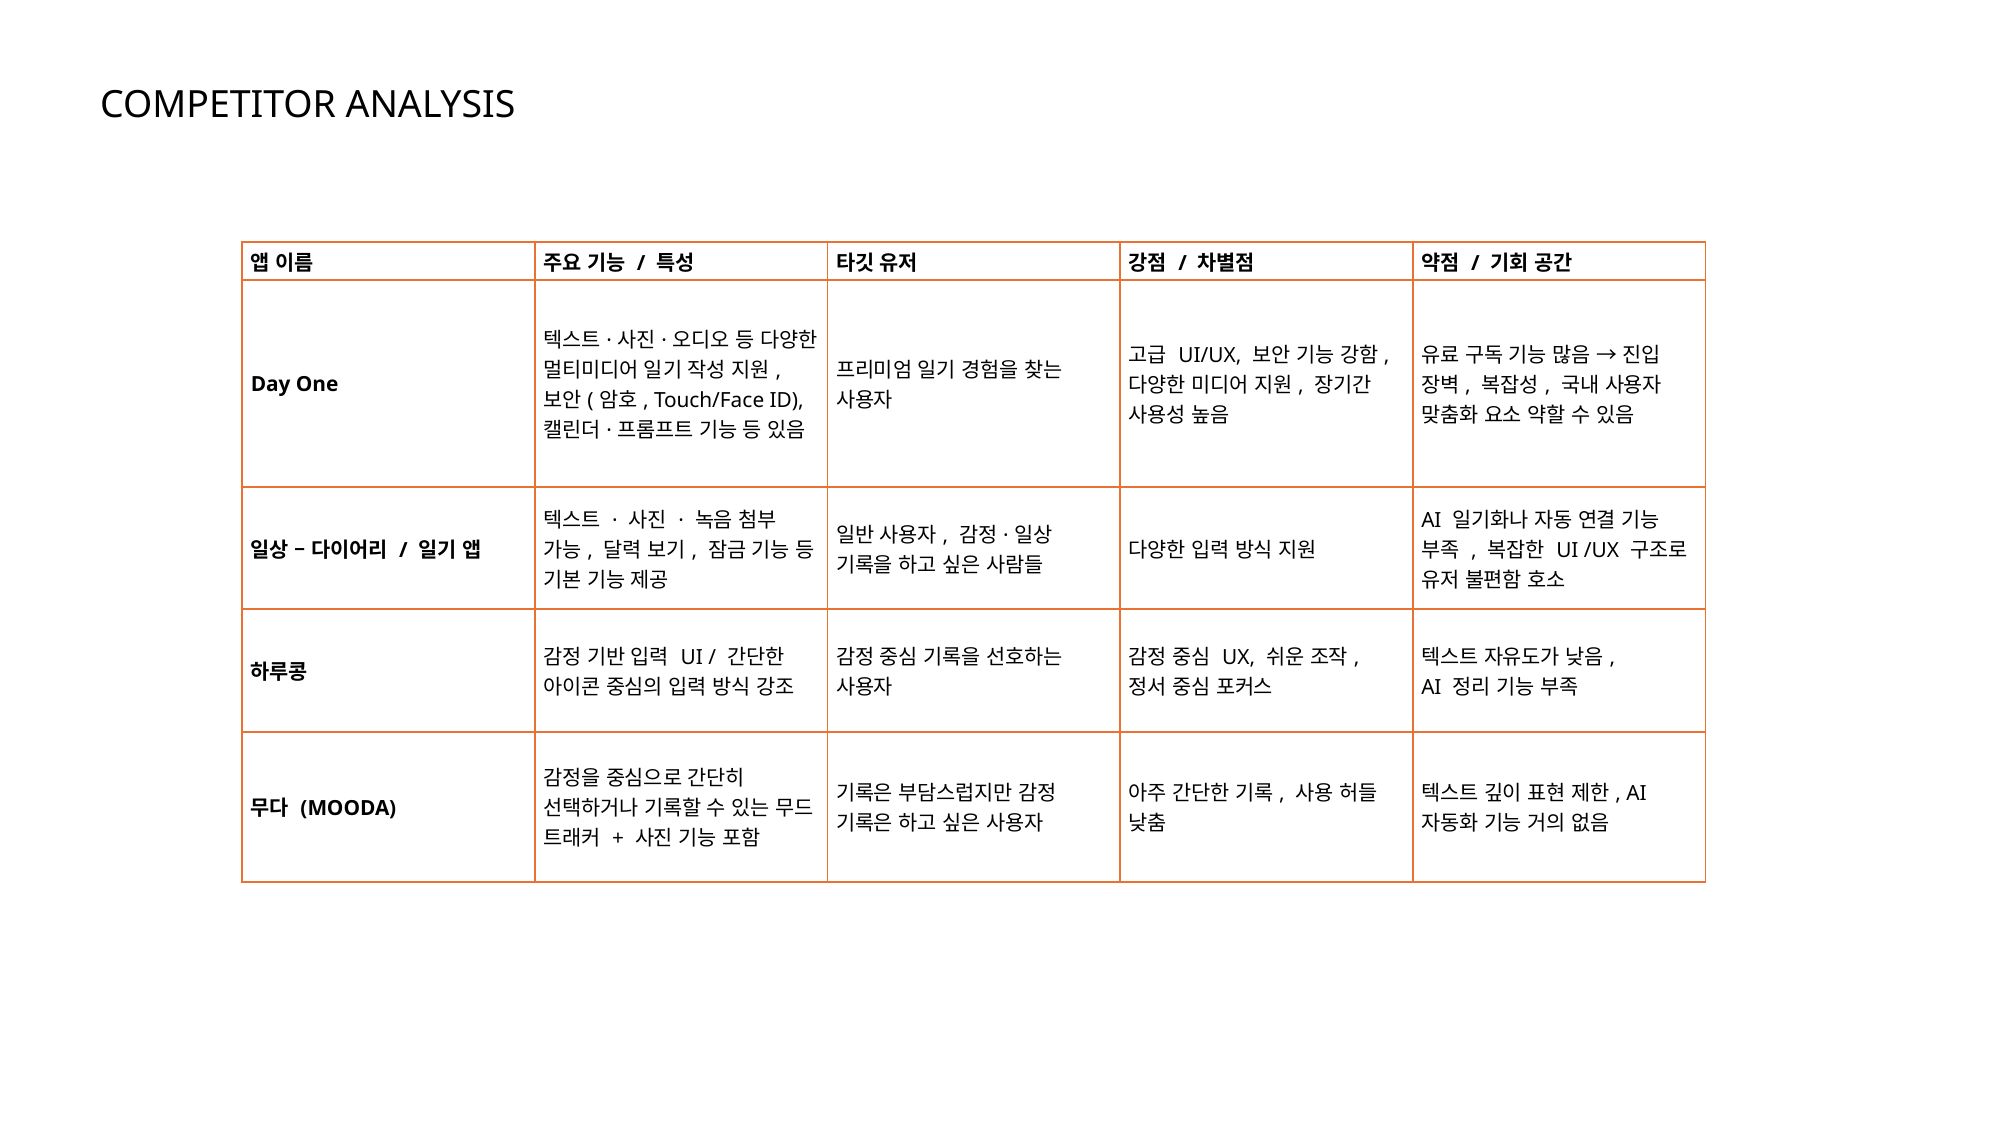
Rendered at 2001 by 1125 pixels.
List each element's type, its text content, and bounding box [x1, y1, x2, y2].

table_header 타깃 유저 [828, 243, 1119, 279]
table_cell 프리미엄 일기 경험을 찾는 사용자 [828, 281, 1119, 486]
table_header 앱 이름 [243, 243, 534, 279]
table_cell 텍스트 깊이 표현 제한, AI 자동화 기능 거의 없음 [1414, 733, 1705, 881]
table_cell 텍스트 자유도가 낮음, AI 정리 기능 부족 [1414, 610, 1705, 731]
table_cell 일반 사용자, 감정·일상 기록을 하고 싶은 사람들 [828, 488, 1119, 608]
table_cell 감정 기반 입력 UI / 간단한 아이콘 중심의 입력 방식 강조 [536, 610, 827, 731]
table_cell 다양한 입력 방식 지원 [1121, 488, 1412, 608]
text_box COMPETITOR ANALYSIS [85, 72, 531, 132]
table_header 주요 기능 / 특성 [536, 243, 827, 279]
table_cell 기록은 부담스럽지만 감정 기록은 하고 싶은 사용자 [828, 733, 1119, 881]
table_cell 텍스트·사진·오디오 등 다양한 멀티미디어 일기 작성 지원, 보안(암호, Touch/Face ID), 캘린더·프롬프트 기능 등 있음 [536, 281, 827, 486]
table_cell 텍스트 · 사진 · 녹음 첨부 가능, 달력 보기, 잠금 기능 등 기본 기능 제공 [536, 488, 827, 608]
table_cell 감정을 중심으로 간단히 선택하거나 기록할 수 있는 무드 트래커 + 사진 기능 포함 [536, 733, 827, 881]
table_cell Day One [243, 281, 534, 486]
table_cell 유료 구독 기능 많음 → 진입 장벽, 복잡성, 국내 사용자 맞춤화 요소 약할 수 있음 [1414, 281, 1705, 486]
table_cell 일상 – 다이어리 / 일기 앱 [243, 488, 534, 608]
table_cell 감정 중심 기록을 선호하는 사용자 [828, 610, 1119, 731]
table_cell 하루콩 [243, 610, 534, 731]
table_cell 고급 UI/UX, 보안 기능 강함, 다양한 미디어 지원, 장기간 사용성 높음 [1121, 281, 1412, 486]
table_header 강점 / 차별점 [1121, 243, 1412, 279]
table_cell 감정 중심 UX, 쉬운 조작, 정서 중심 포커스 [1121, 610, 1412, 731]
table_cell 아주 간단한 기록, 사용 허들 낮춤 [1121, 733, 1412, 881]
table_cell AI 일기화나 자동 연결 기능 부족 , 복잡한 UI /UX 구조로 유저 불편함 호소 [1414, 488, 1705, 608]
table_cell 무다 (MOODA) [243, 733, 534, 881]
table_header 약점 / 기회 공간 [1414, 243, 1705, 279]
